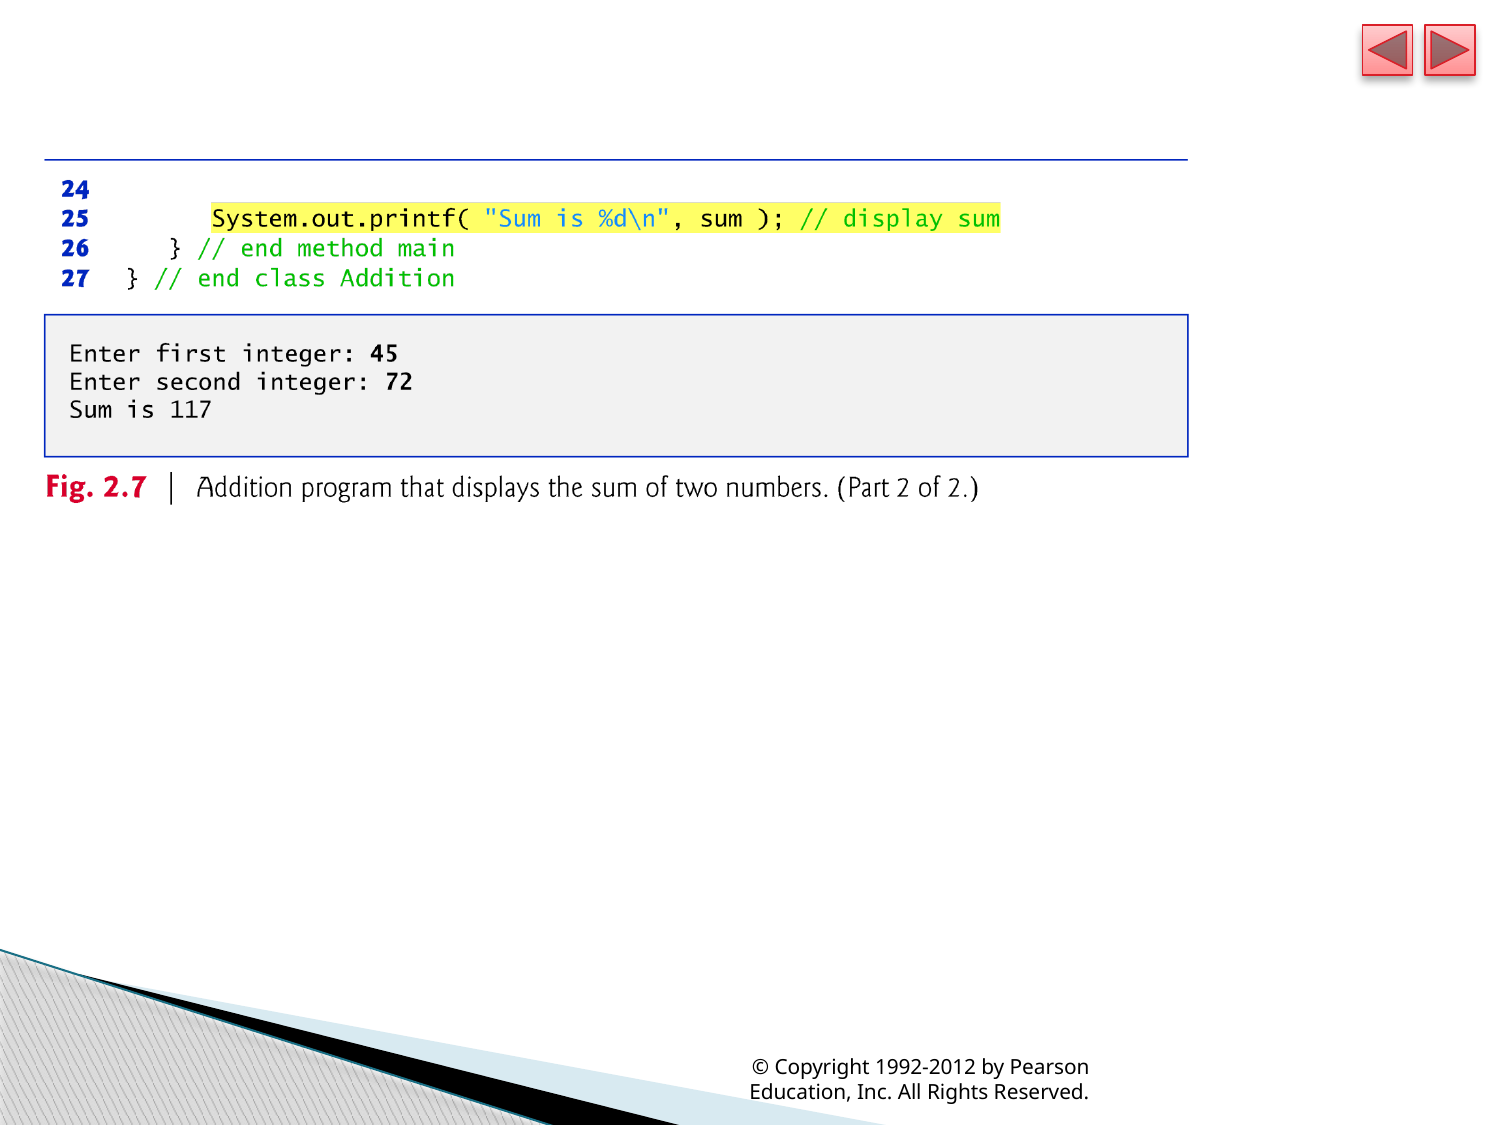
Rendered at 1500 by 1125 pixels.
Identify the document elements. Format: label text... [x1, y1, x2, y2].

picture [0, 106, 1500, 1018]
footer © Copyright 1992-2012 by Pearson Education, Inc. All Rights Reserved. [650, 1051, 1105, 1112]
